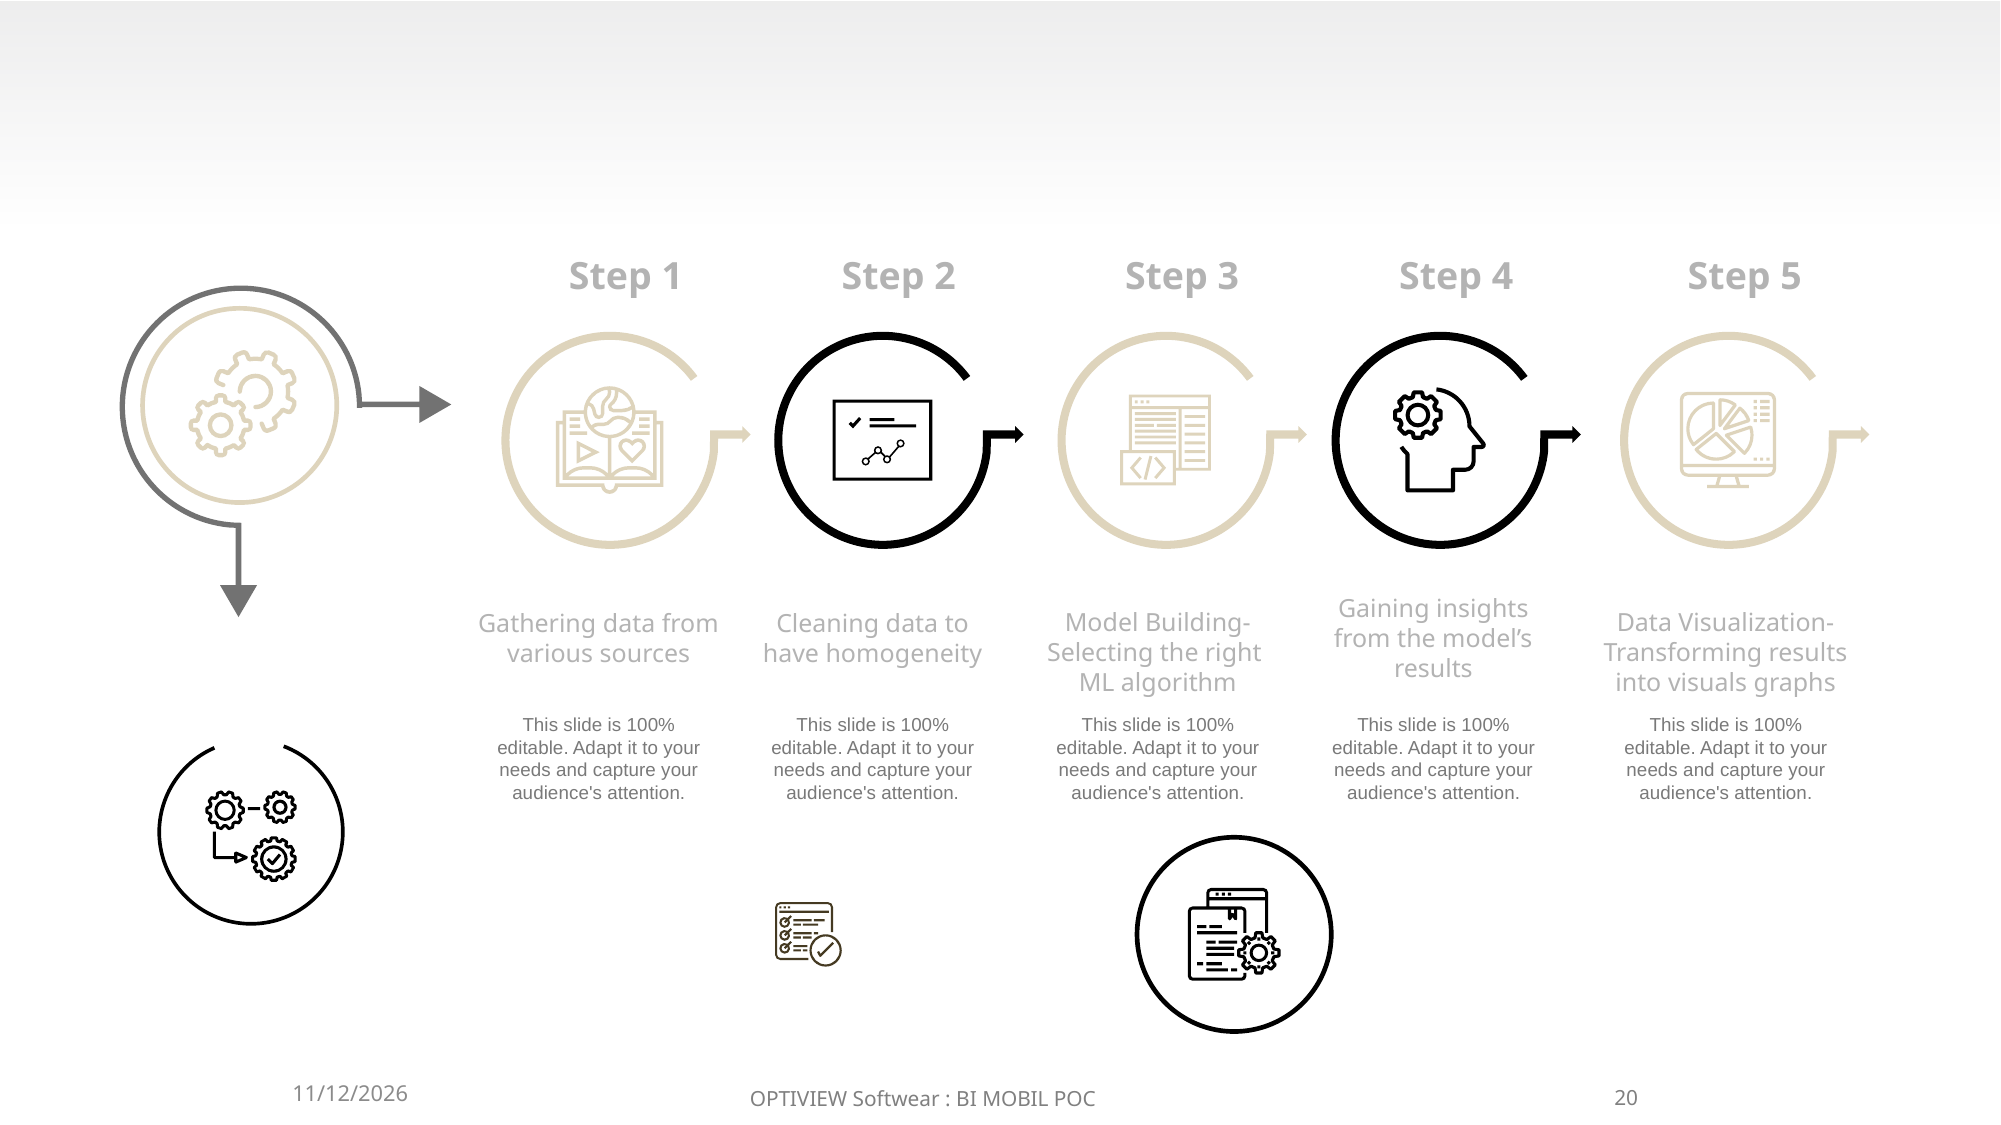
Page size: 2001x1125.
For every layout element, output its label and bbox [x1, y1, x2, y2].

text_box [263, 790, 297, 824]
text_box [212, 831, 248, 864]
text_box [251, 836, 297, 882]
text_box [460, 244, 1881, 812]
text_box [1187, 887, 1269, 981]
text_box [1134, 835, 1334, 1034]
text_box [247, 807, 261, 811]
text_box [809, 932, 842, 967]
slide_number [133, 1082, 567, 1107]
text_box [775, 902, 834, 961]
text_box [205, 790, 245, 831]
text_box [155, 742, 347, 928]
text_box [188, 393, 253, 458]
text_box [1237, 931, 1281, 975]
text_box [213, 350, 297, 433]
text_box [117, 283, 454, 620]
text_box [140, 306, 339, 505]
